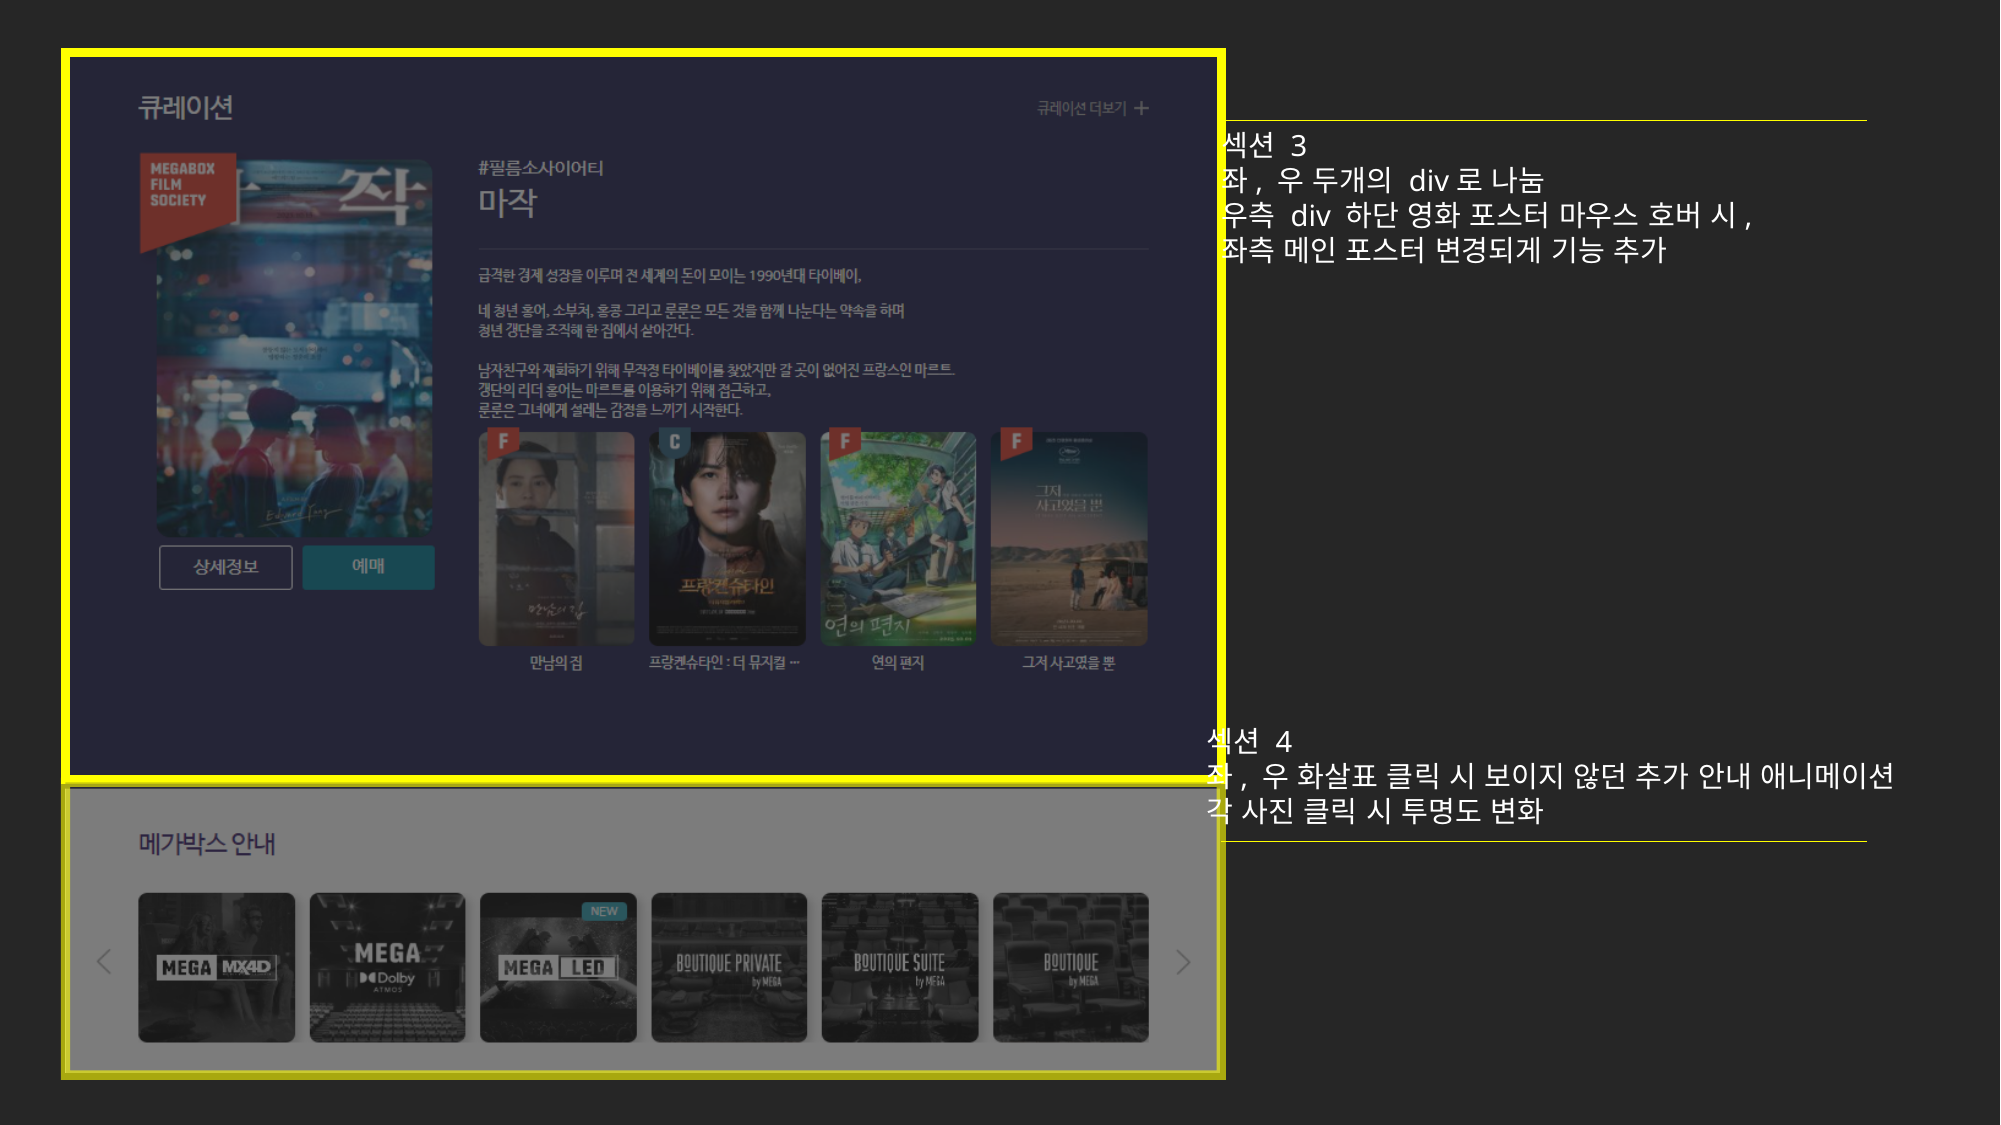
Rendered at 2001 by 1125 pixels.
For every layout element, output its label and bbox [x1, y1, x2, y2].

text_box [65, 52, 1867, 716]
text_box [65, 716, 1867, 1076]
